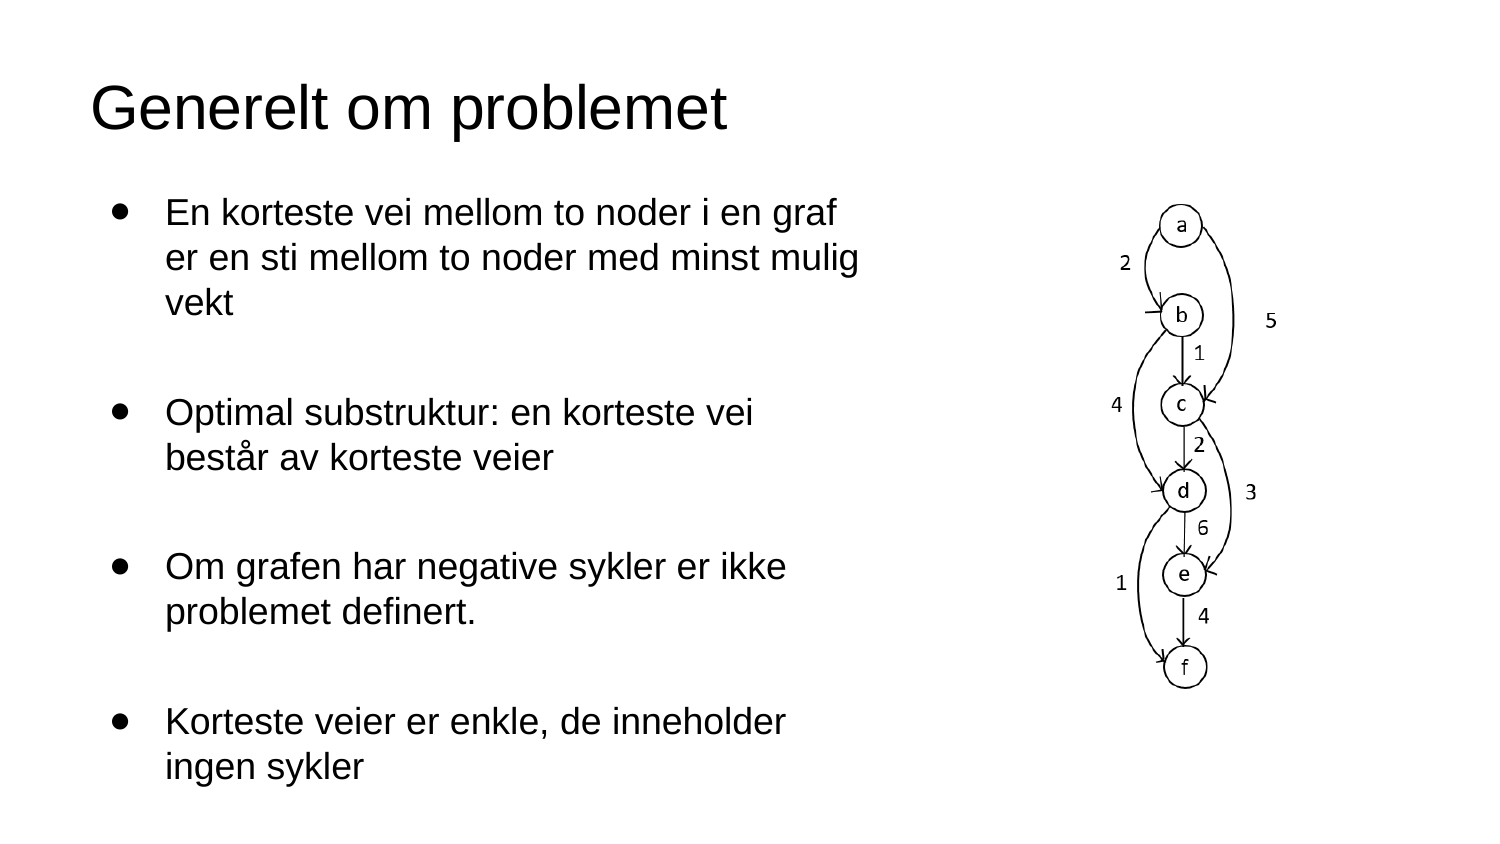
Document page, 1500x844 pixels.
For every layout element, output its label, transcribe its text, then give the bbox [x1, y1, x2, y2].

title Generelt om problemet [75, 33, 1425, 175]
text_box En korteste vei mellom to noder i en graf er en sti mellom to noder med minst mulig vekt Optimal substruktur: en korteste vei består av korteste veier Om grafen har negative sykler er ikke problemet definert. Korteste veier er enkle, de inneholder ingen sykler [75, 172, 880, 796]
picture [970, 174, 1414, 794]
